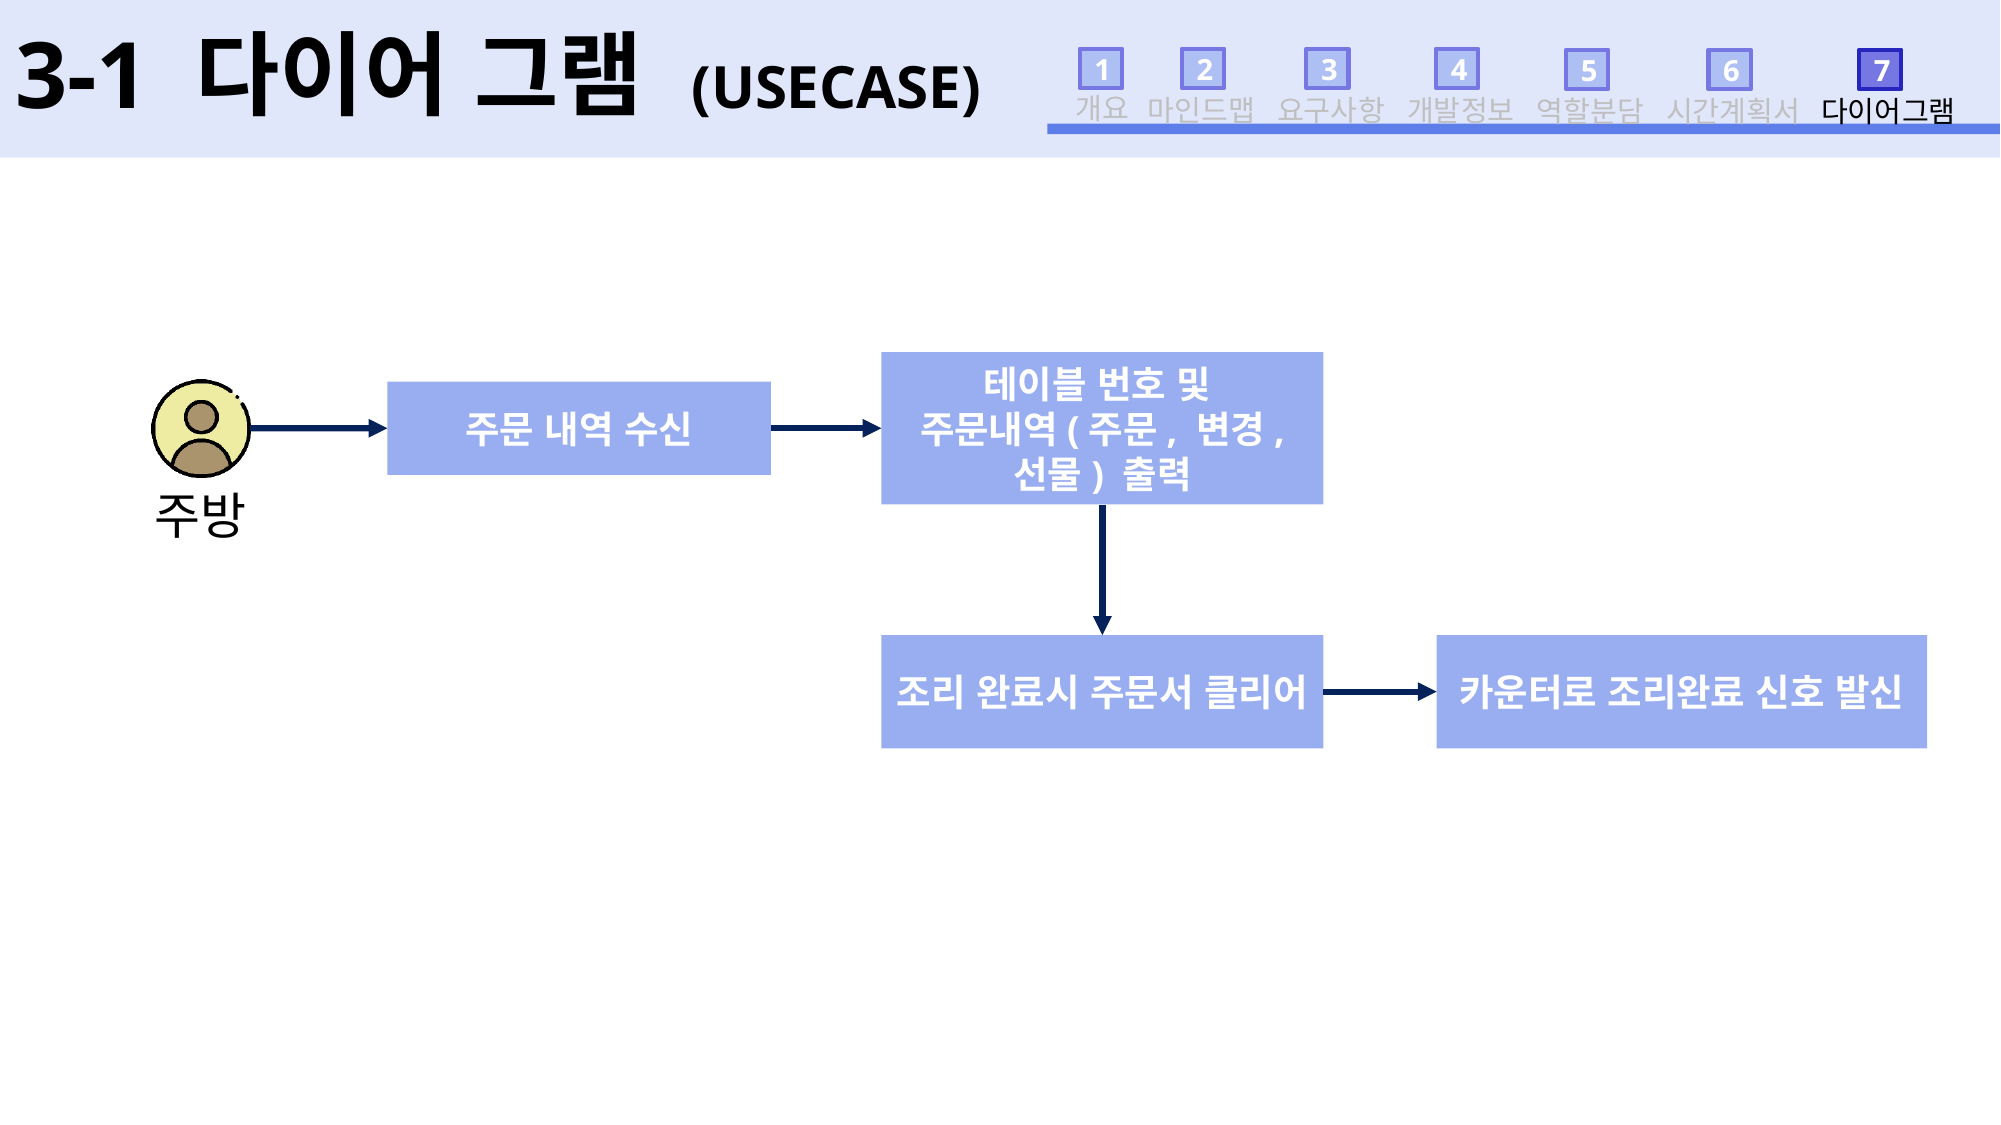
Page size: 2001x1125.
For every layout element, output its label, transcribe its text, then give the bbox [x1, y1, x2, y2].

text_box 카운터로 조리완료 신호 발신 [1436, 635, 1928, 749]
text_box 테이블 번호 및 주문내역(주문, 변경, 선물) 출력 [881, 352, 1324, 505]
text_box 주문 내역 수신 [387, 381, 771, 475]
text_box 조리 완료시 주문서 클리어 [881, 635, 1324, 749]
picture [151, 378, 251, 478]
text_box 주방 [69, 477, 331, 553]
title 3-1 다이어 그램 (USECASE) [0, 0, 2000, 158]
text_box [1047, 48, 2000, 136]
